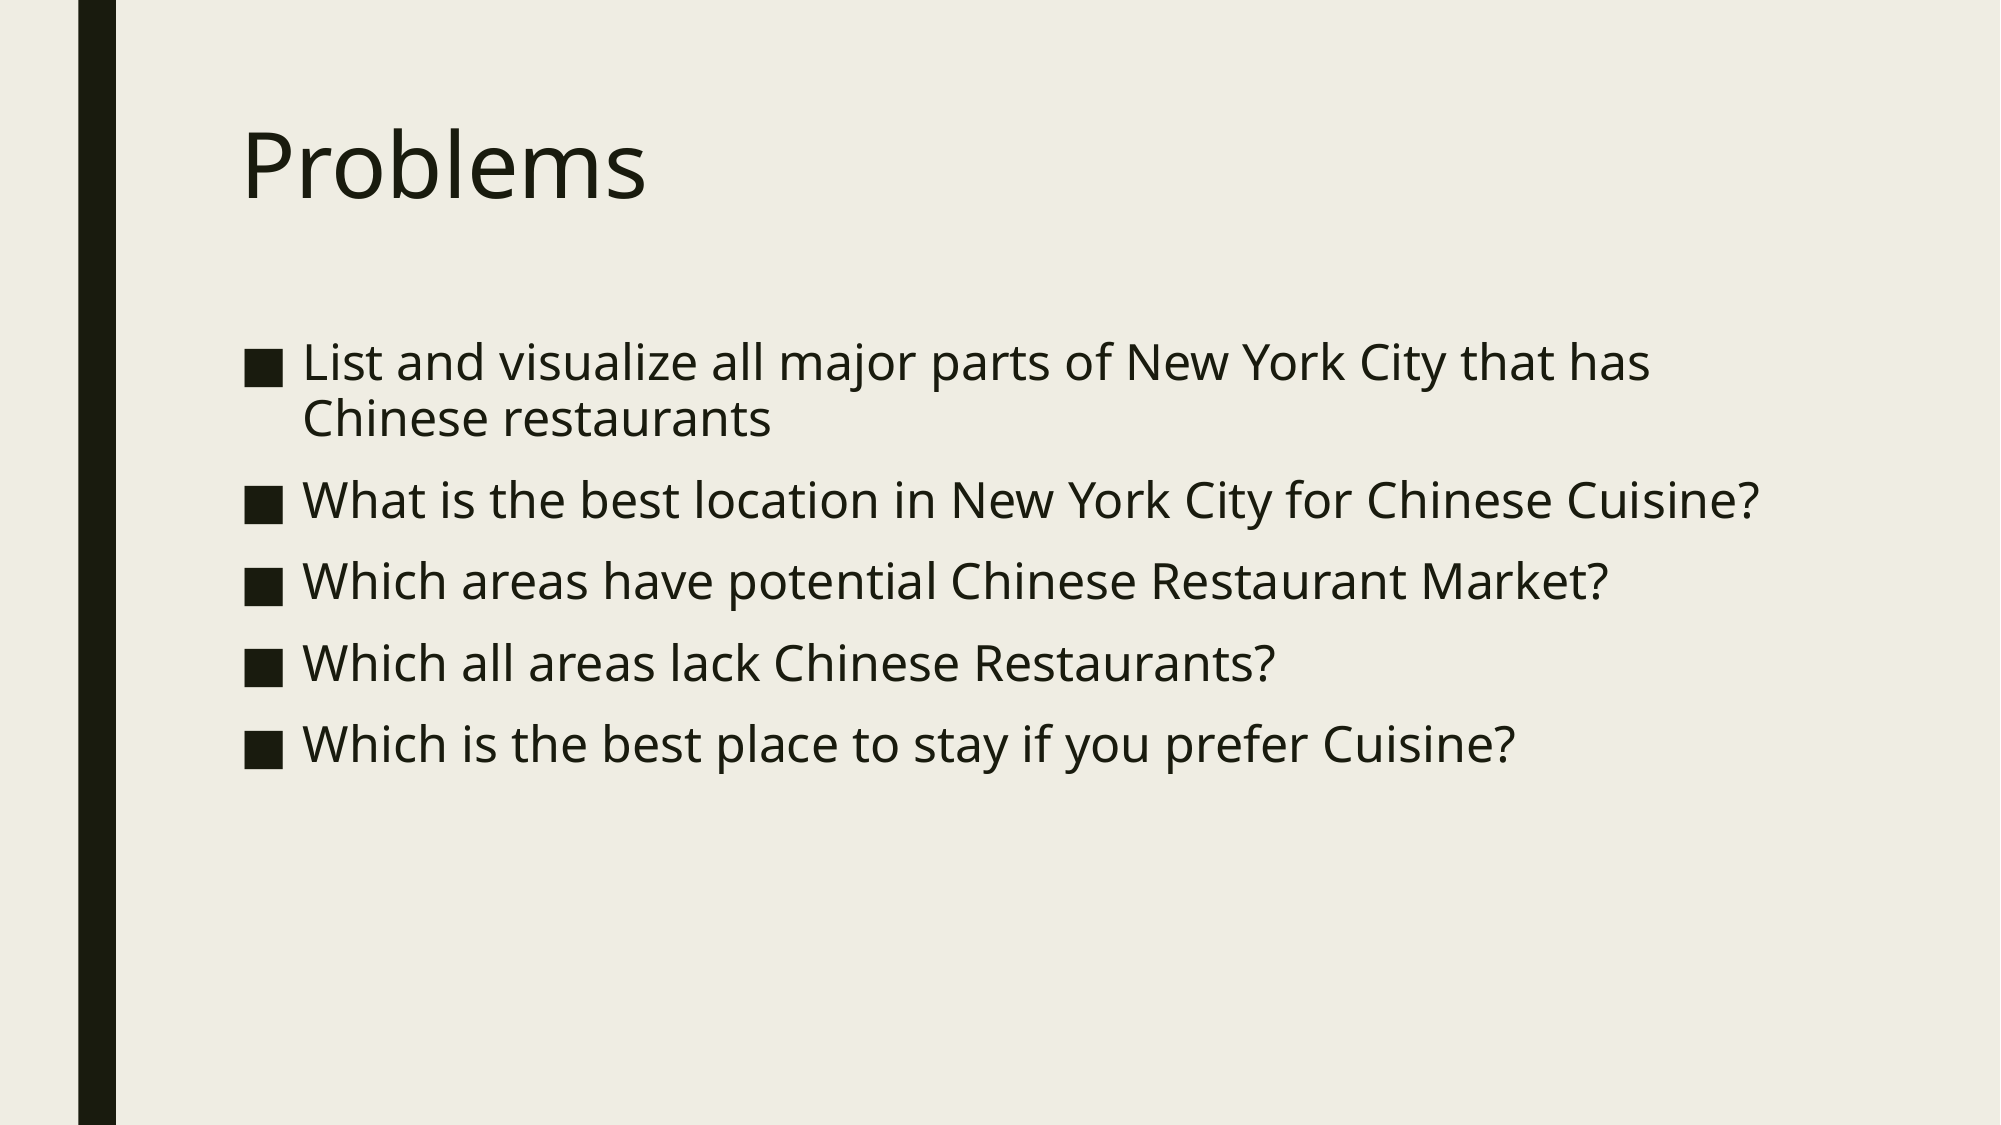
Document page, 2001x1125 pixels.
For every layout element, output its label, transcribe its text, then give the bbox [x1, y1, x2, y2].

title Problems [225, 112, 1800, 327]
list List and visualize all major parts of New York City that has Chinese restaurants What is the best location in New York City for Chinese Cuisine? Which areas have potential Chinese Restaurant Market? Which all areas lack Chinese Restaurants? Which is the best place to stay if you prefer Cuisine? [225, 327, 1800, 963]
